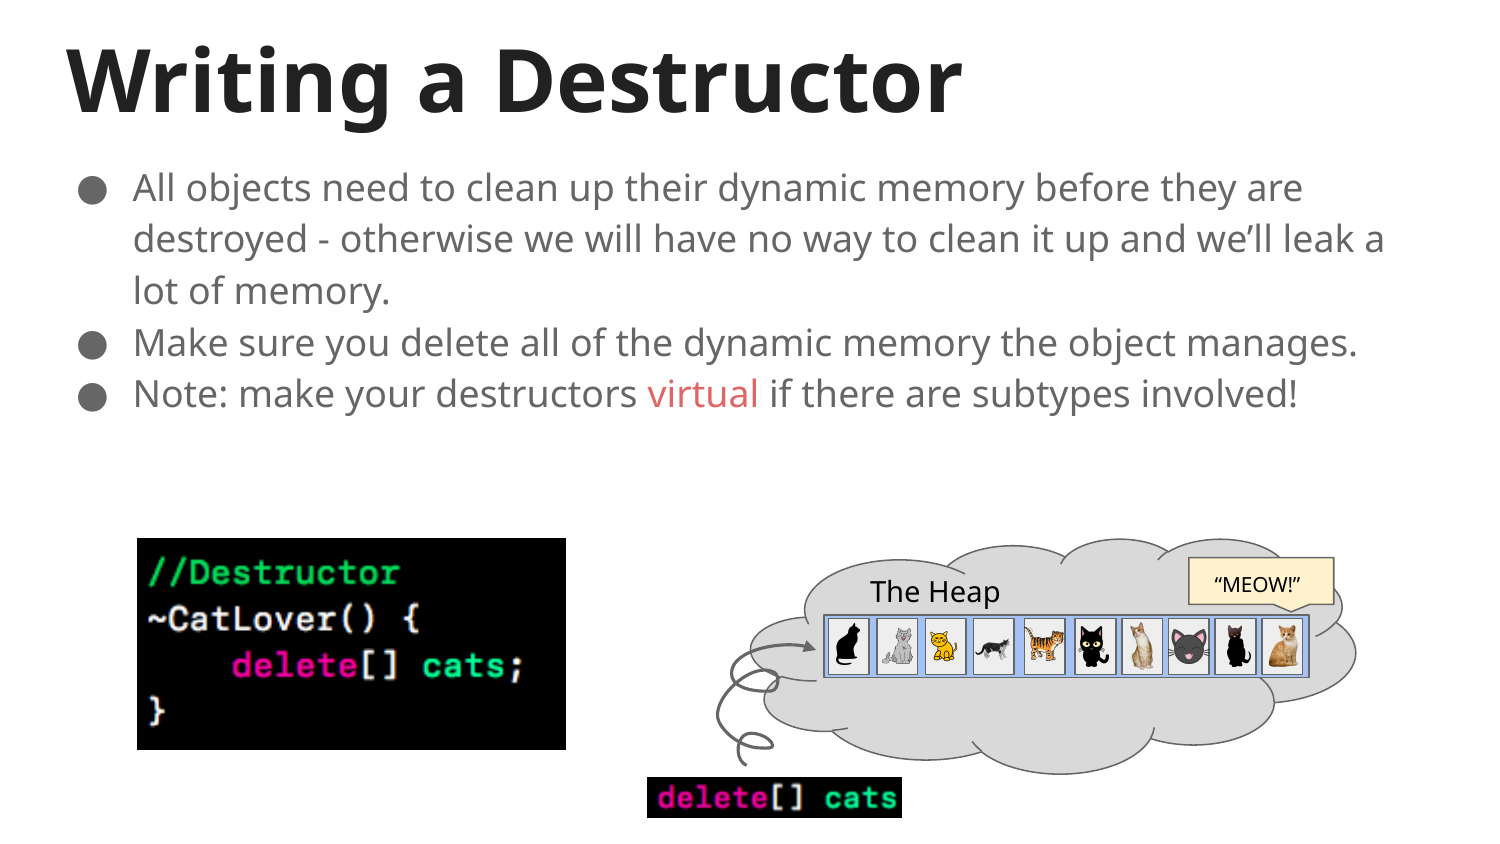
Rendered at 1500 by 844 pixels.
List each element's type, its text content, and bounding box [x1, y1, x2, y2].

text_box [1168, 618, 1210, 629]
picture [1268, 624, 1300, 669]
picture [647, 776, 902, 818]
picture [1168, 629, 1210, 664]
text_box “MEOW!” [1199, 556, 1323, 597]
text_box [925, 666, 966, 675]
picture [836, 622, 860, 666]
text_box [1024, 666, 1066, 675]
list All objects need to clean up their dynamic memory before they are destroyed - otherwise we will have no way to clean it up and we’ll leak a lot of memory. Make sure you delete all of the dynamic memory the object manages. Note: make your destructors virtual if there are subtypes involved! [42, 141, 1441, 535]
text_box [1121, 618, 1163, 675]
picture [927, 630, 959, 662]
text_box [1261, 618, 1303, 675]
text_box [750, 539, 1356, 775]
picture [1024, 627, 1066, 661]
text_box [824, 615, 1310, 678]
text_box [973, 618, 1015, 627]
text_box The Heap [855, 558, 1163, 615]
text_box [1075, 618, 1116, 675]
text_box [925, 618, 966, 634]
text_box [876, 618, 918, 675]
picture [1227, 625, 1251, 668]
text_box [717, 640, 817, 766]
picture [881, 628, 913, 665]
picture [137, 538, 566, 750]
picture [968, 628, 1022, 664]
picture [1130, 622, 1154, 670]
picture [1078, 625, 1110, 667]
text_box [1168, 670, 1210, 675]
text_box [1188, 557, 1334, 612]
text_box [1024, 618, 1066, 627]
text_box [828, 618, 870, 675]
title Writing a Destructor [51, 10, 1449, 142]
text_box [1215, 618, 1256, 675]
